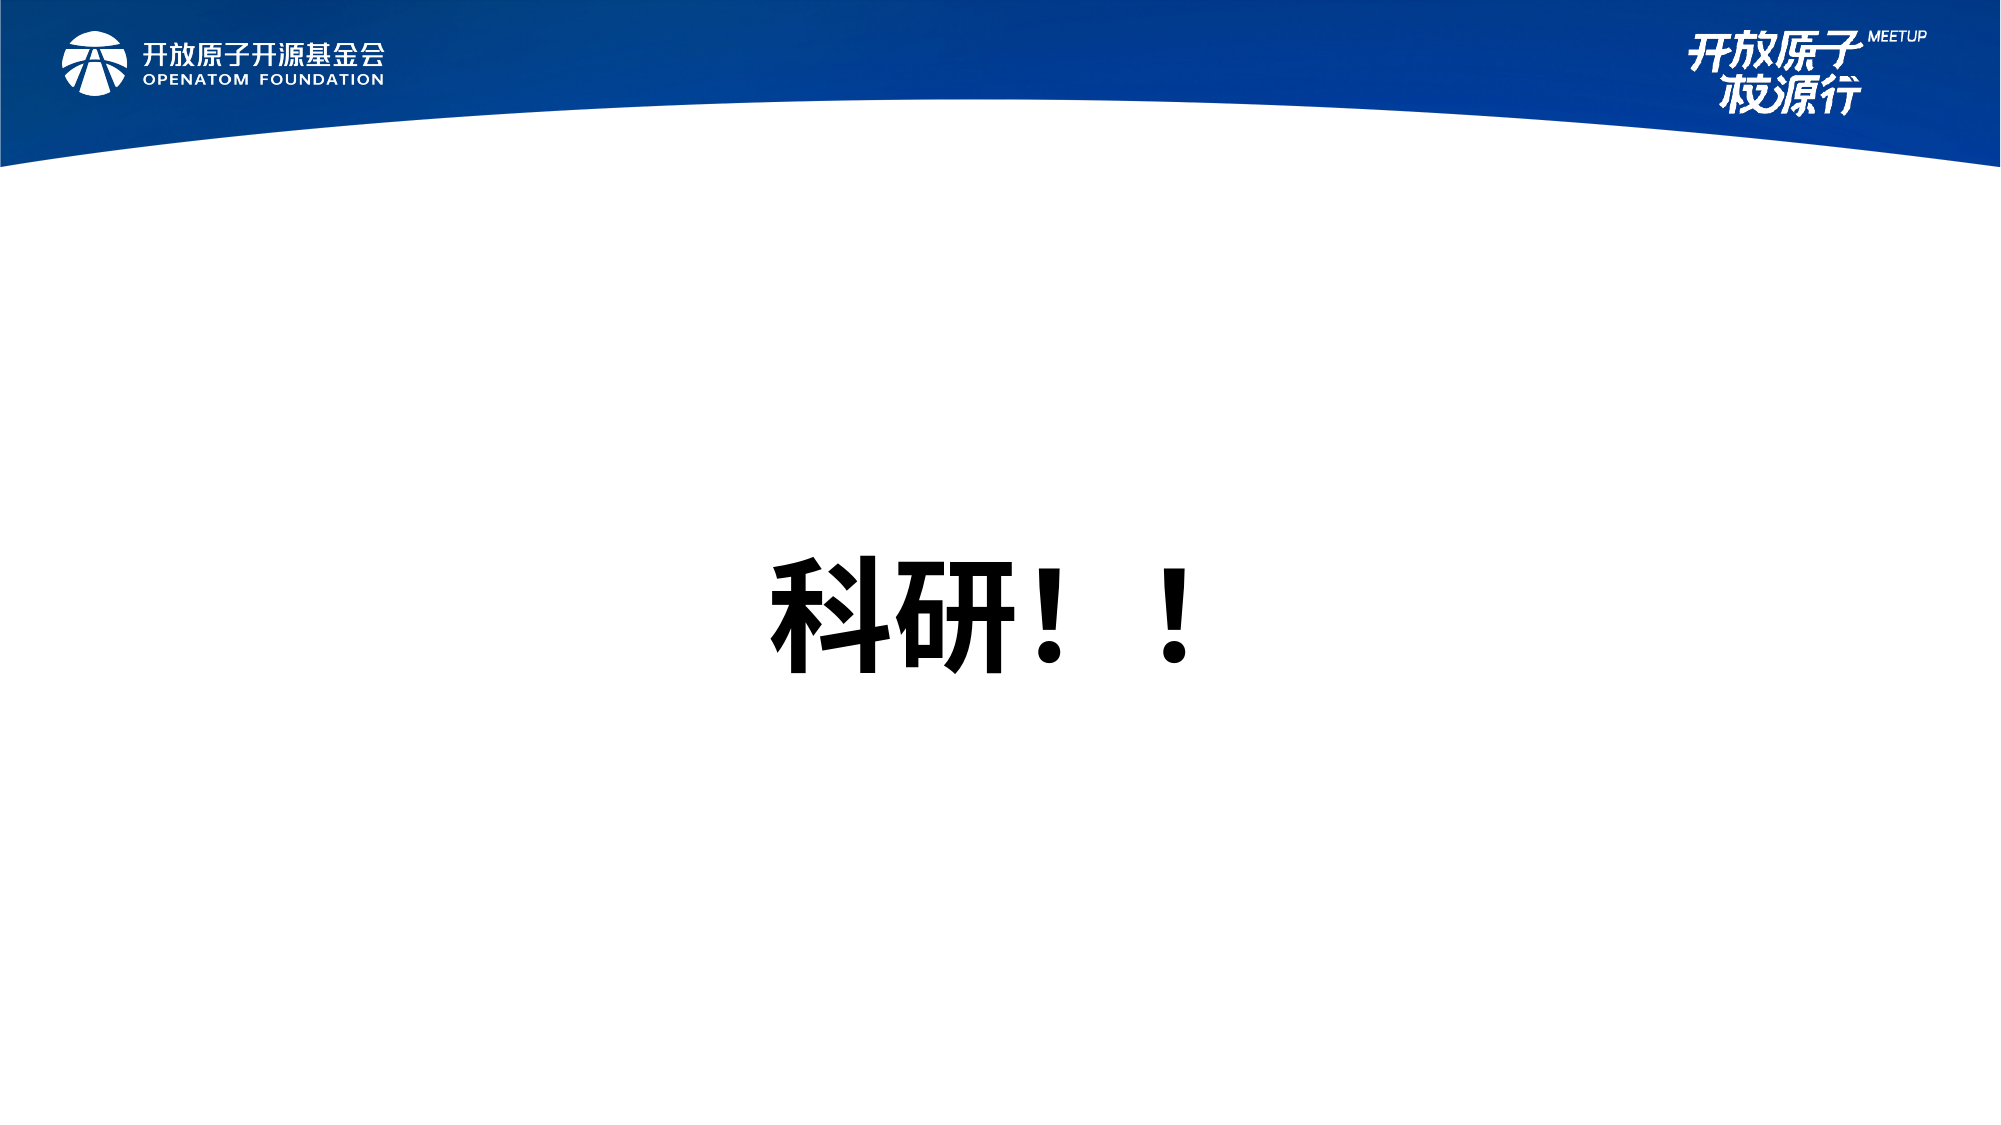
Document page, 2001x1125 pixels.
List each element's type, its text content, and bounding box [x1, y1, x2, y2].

text_box 科研！！ [754, 454, 1246, 695]
picture [0, 0, 2001, 174]
